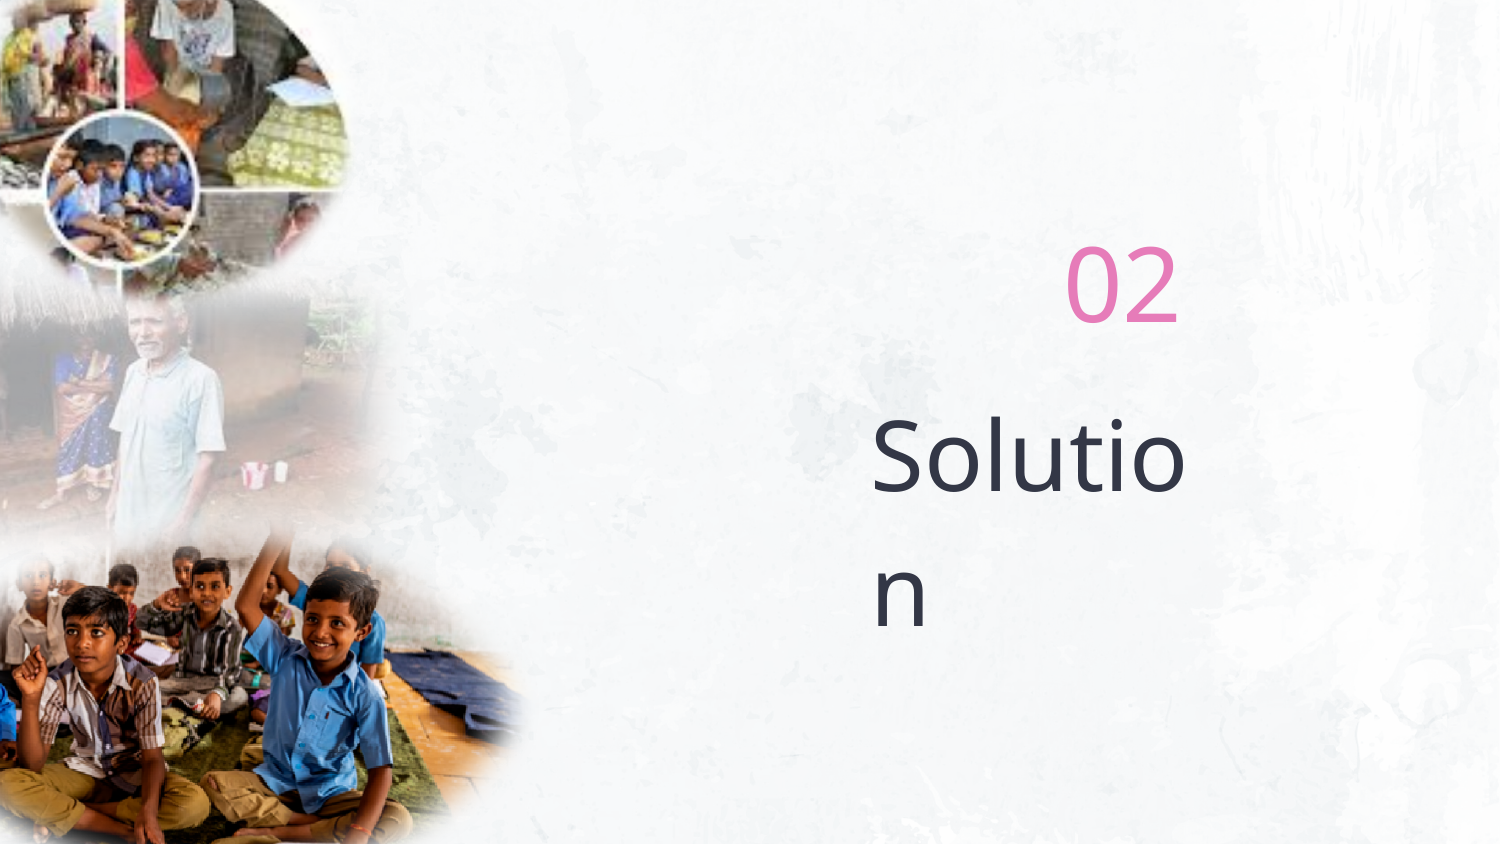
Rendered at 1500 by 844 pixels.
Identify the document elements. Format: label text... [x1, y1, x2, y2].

title 02 [1048, 184, 1249, 361]
title Solution [855, 360, 1249, 537]
picture [0, 0, 1500, 844]
